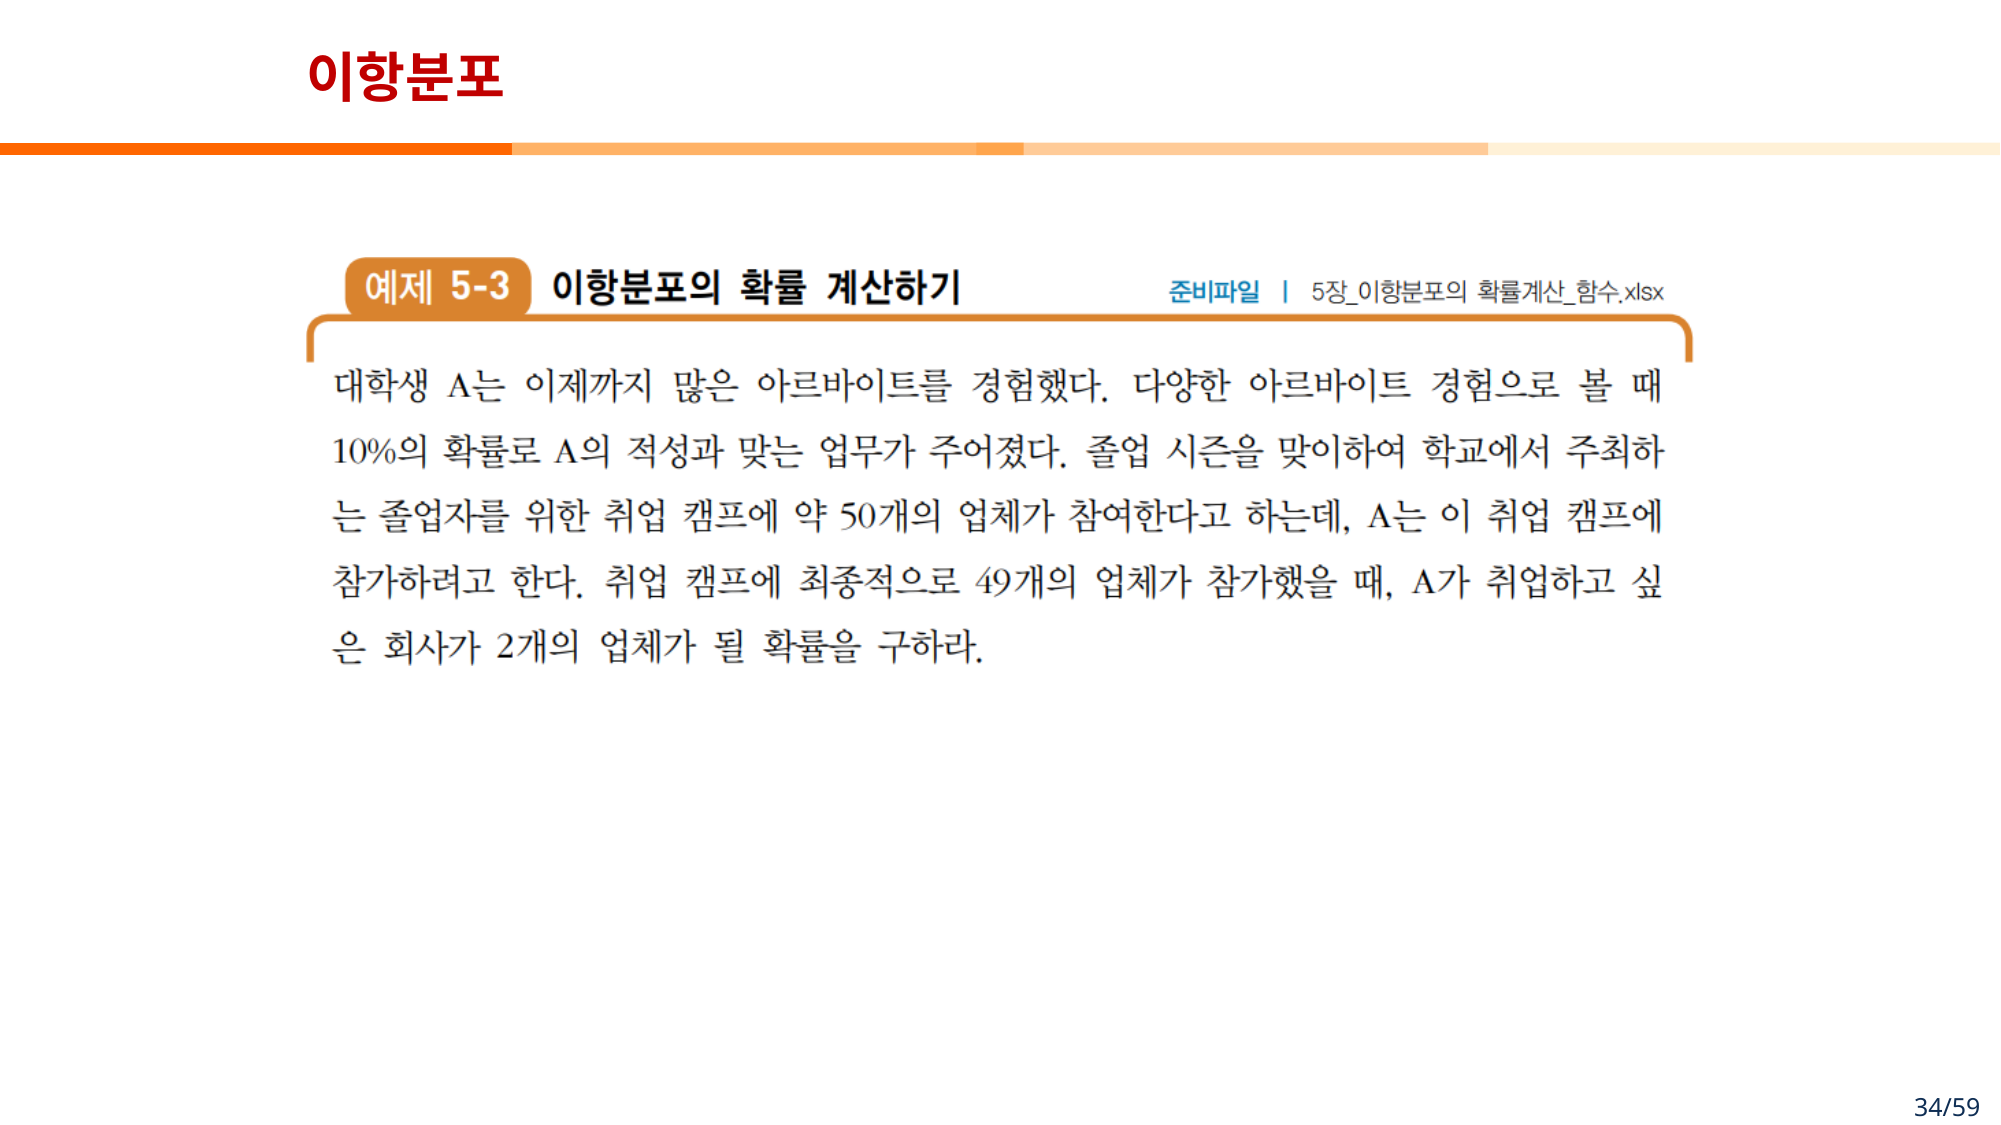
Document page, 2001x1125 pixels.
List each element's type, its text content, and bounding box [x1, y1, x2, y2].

title 이항분포 [291, 31, 1532, 122]
picture [305, 257, 1695, 666]
